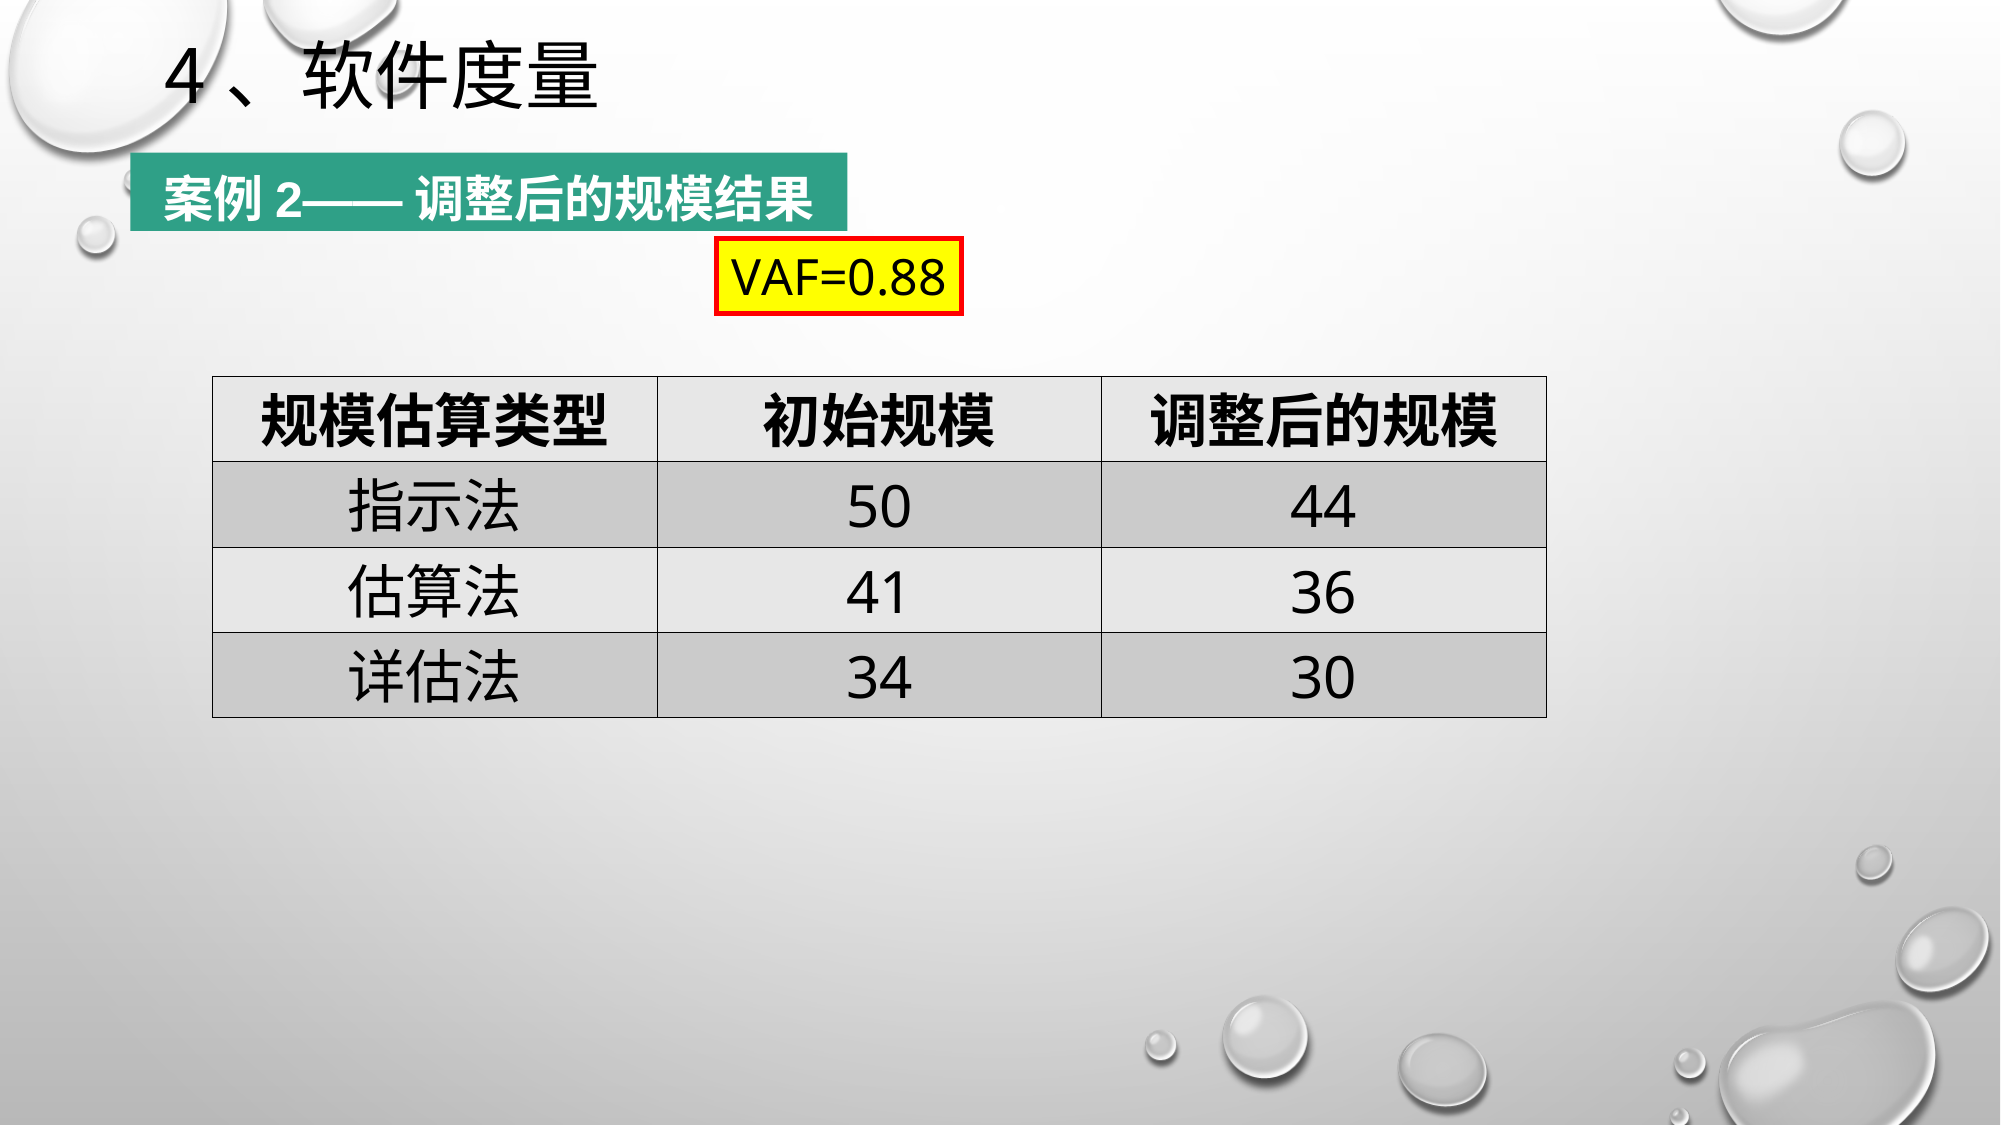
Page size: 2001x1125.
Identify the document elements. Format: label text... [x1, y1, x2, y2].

table_header 初始规模 [658, 377, 1101, 475]
table_header 调整后的规模 [1102, 377, 1546, 475]
table_cell 34 [658, 675, 1101, 773]
table_cell 详估法 [213, 675, 657, 773]
table_cell 44 [1102, 476, 1546, 575]
picture [0, 0, 2000, 1125]
text_box VAF=0.88 [717, 238, 961, 314]
table_cell 50 [658, 476, 1101, 575]
text_box 4、软件度量 [150, 31, 1850, 218]
table_cell 估算法 [213, 576, 657, 674]
table_cell 30 [1102, 675, 1546, 773]
table_cell 指示法 [213, 476, 657, 575]
table_cell 36 [1102, 576, 1546, 674]
text_box 案例2——调整后的规模结果 [130, 152, 848, 231]
table_header 规模估算类型 [213, 377, 657, 475]
table_cell 41 [658, 576, 1101, 674]
